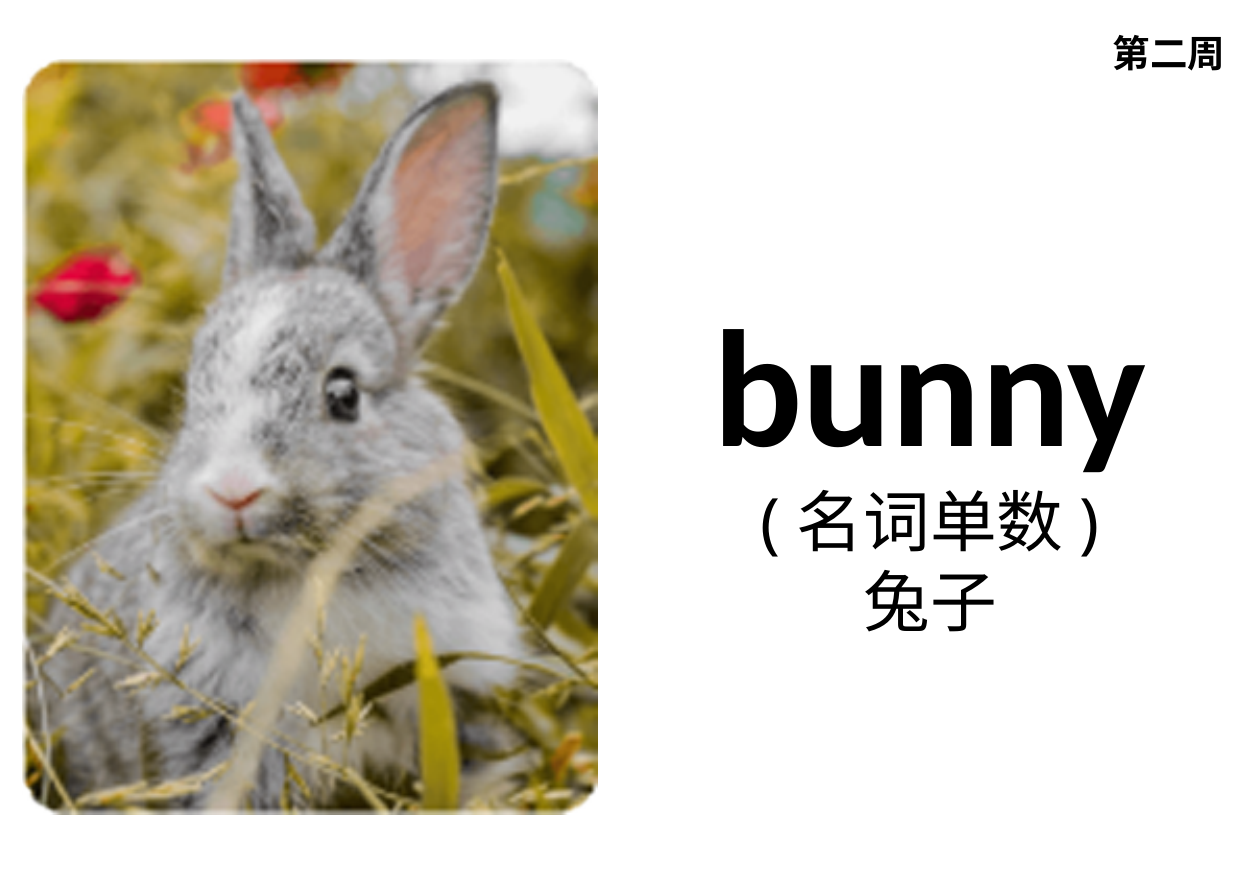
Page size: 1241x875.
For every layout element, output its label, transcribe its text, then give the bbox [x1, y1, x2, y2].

picture [22, 59, 598, 815]
text_box bunny (名词单数) 兔子 [620, 0, 1241, 874]
